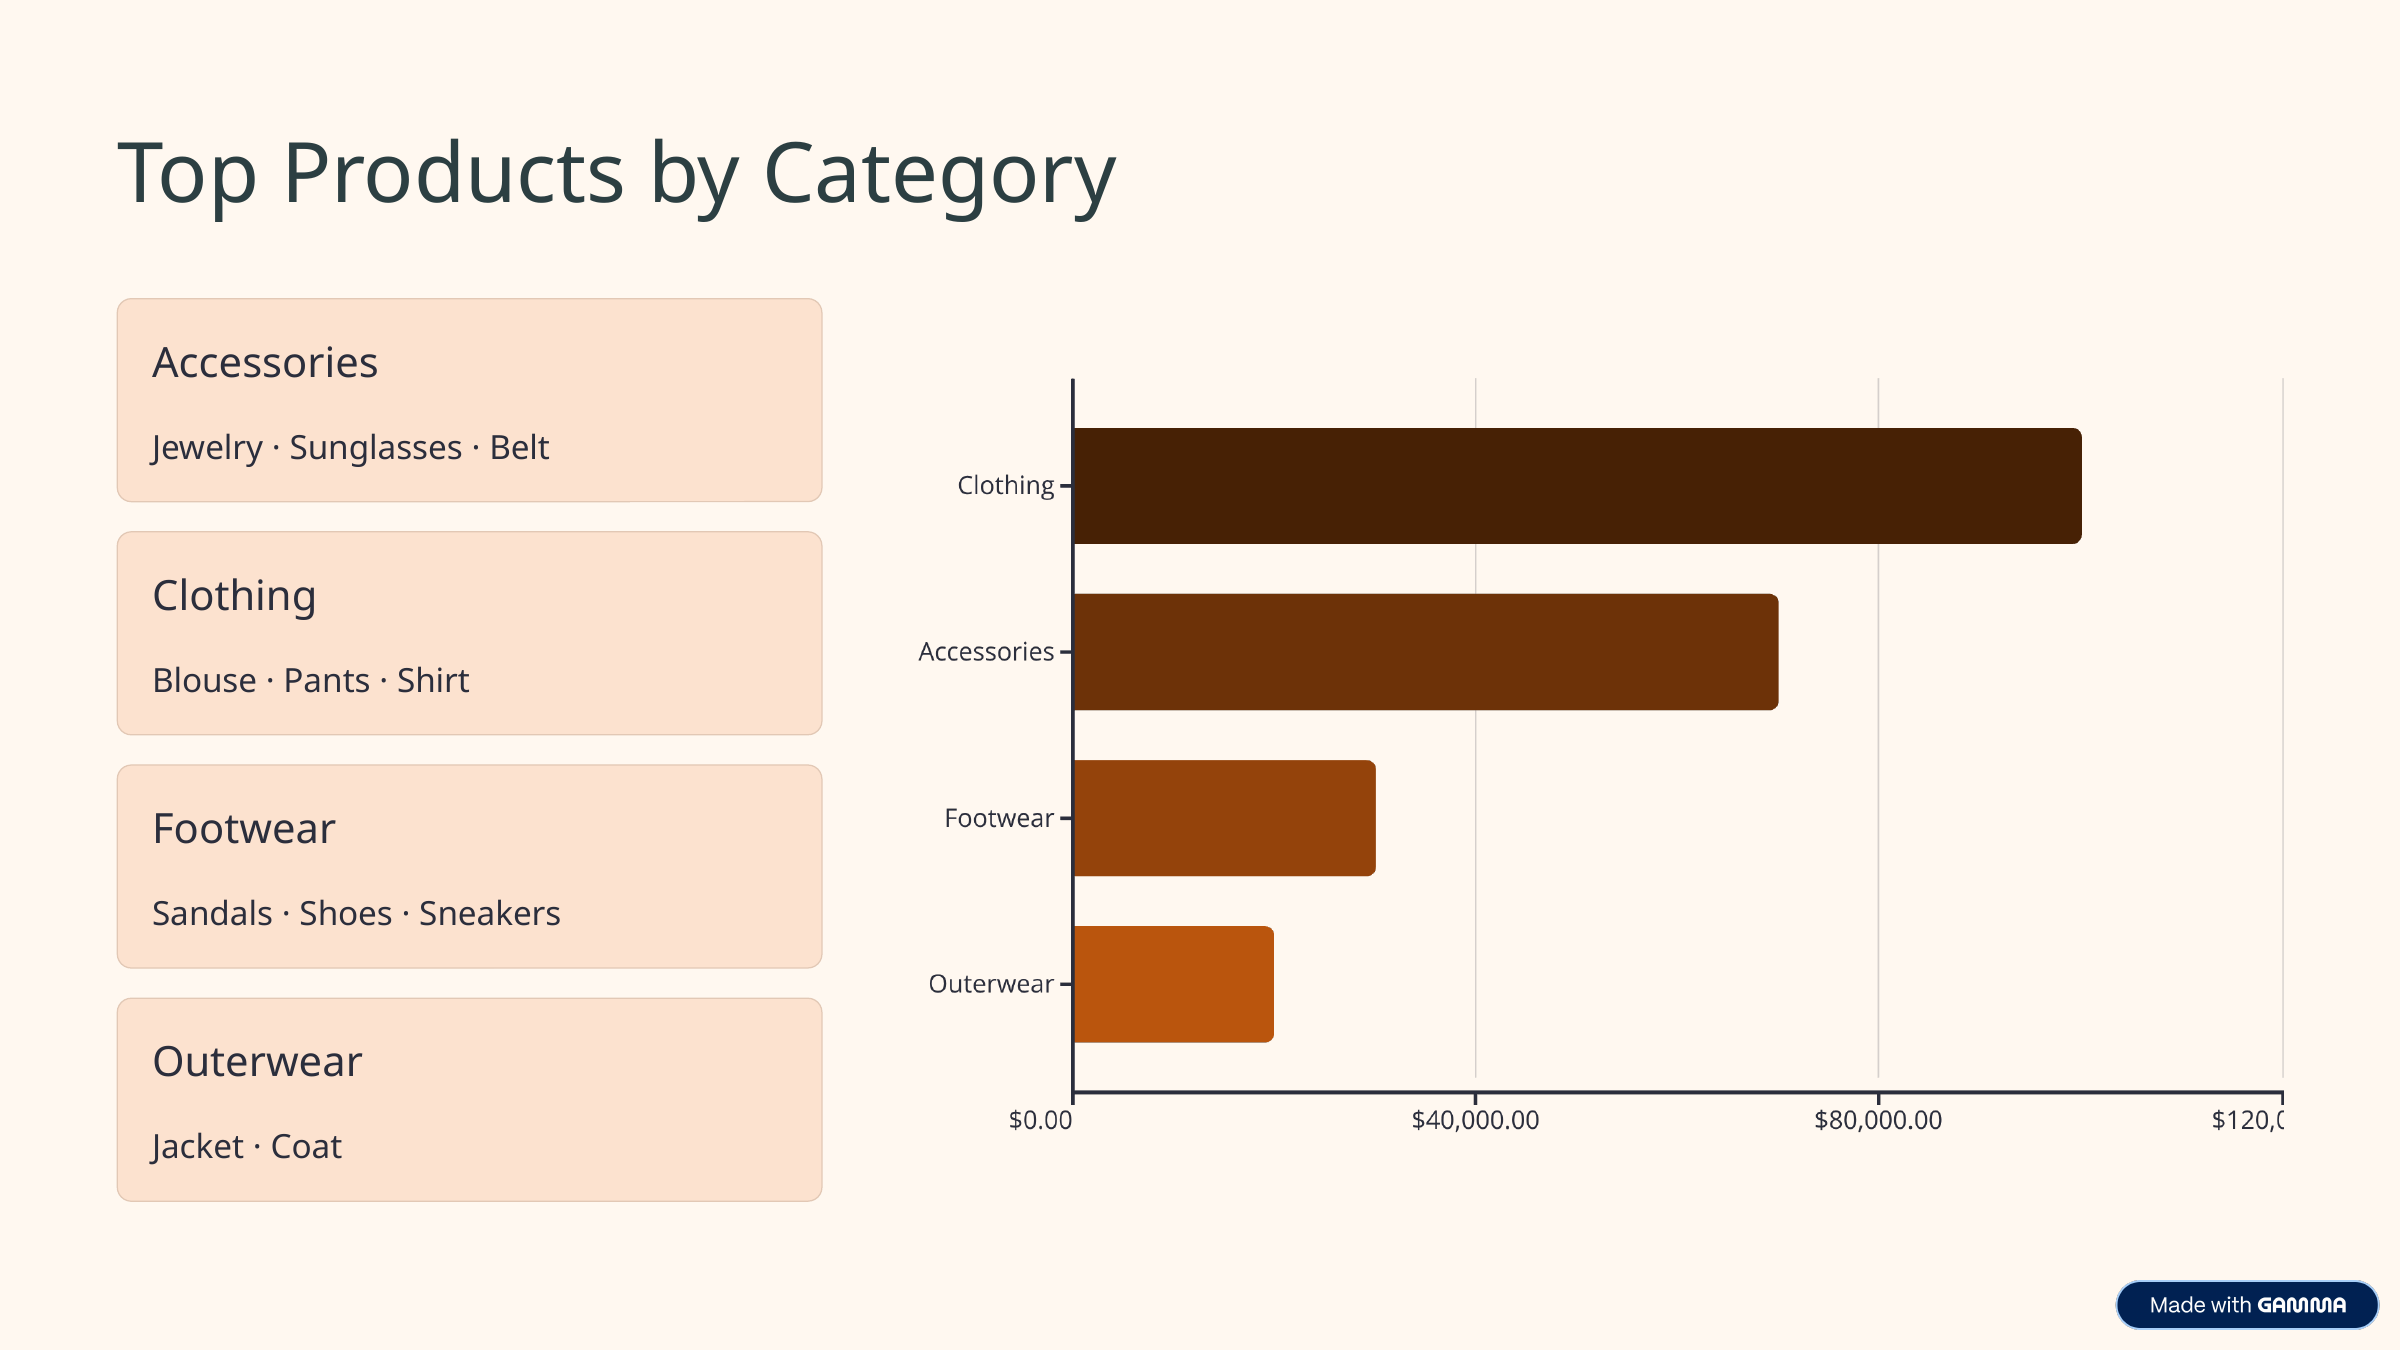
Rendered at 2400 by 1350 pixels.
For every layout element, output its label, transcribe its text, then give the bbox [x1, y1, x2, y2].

text_box Footwear [152, 799, 571, 853]
text_box Outerwear [152, 1033, 571, 1086]
text_box Jewelry · Sunglasses · Belt [152, 415, 788, 467]
picture [904, 363, 2284, 1137]
text_box [117, 298, 822, 502]
text_box Top Products by Category [117, 114, 1104, 220]
text_box Jacket · Coat [152, 1115, 788, 1167]
text_box Accessories [152, 333, 571, 386]
text_box [117, 764, 822, 969]
text_box [117, 531, 822, 735]
text_box Blouse · Pants · Shirt [152, 649, 788, 701]
text_box [117, 998, 822, 1202]
picture [2106, 1271, 2389, 1339]
text_box Clothing [152, 566, 571, 619]
text_box Sandals · Shoes · Sneakers [152, 882, 788, 934]
